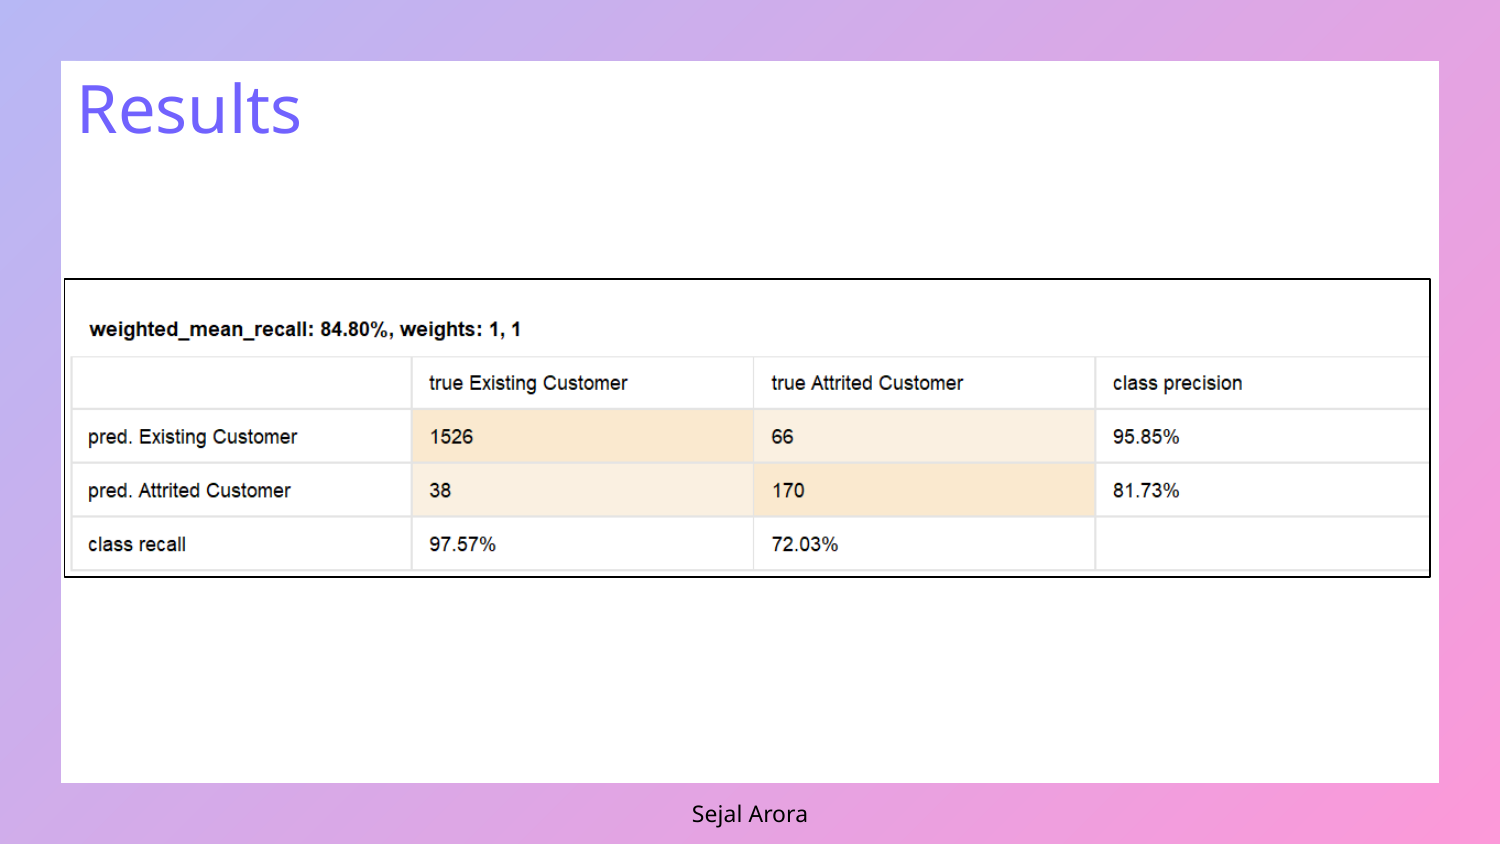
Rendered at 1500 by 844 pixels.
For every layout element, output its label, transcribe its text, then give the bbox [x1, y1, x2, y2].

title Results [65, 65, 1464, 160]
picture [65, 279, 1430, 577]
text_box Sejal Arora [496, 791, 1004, 836]
